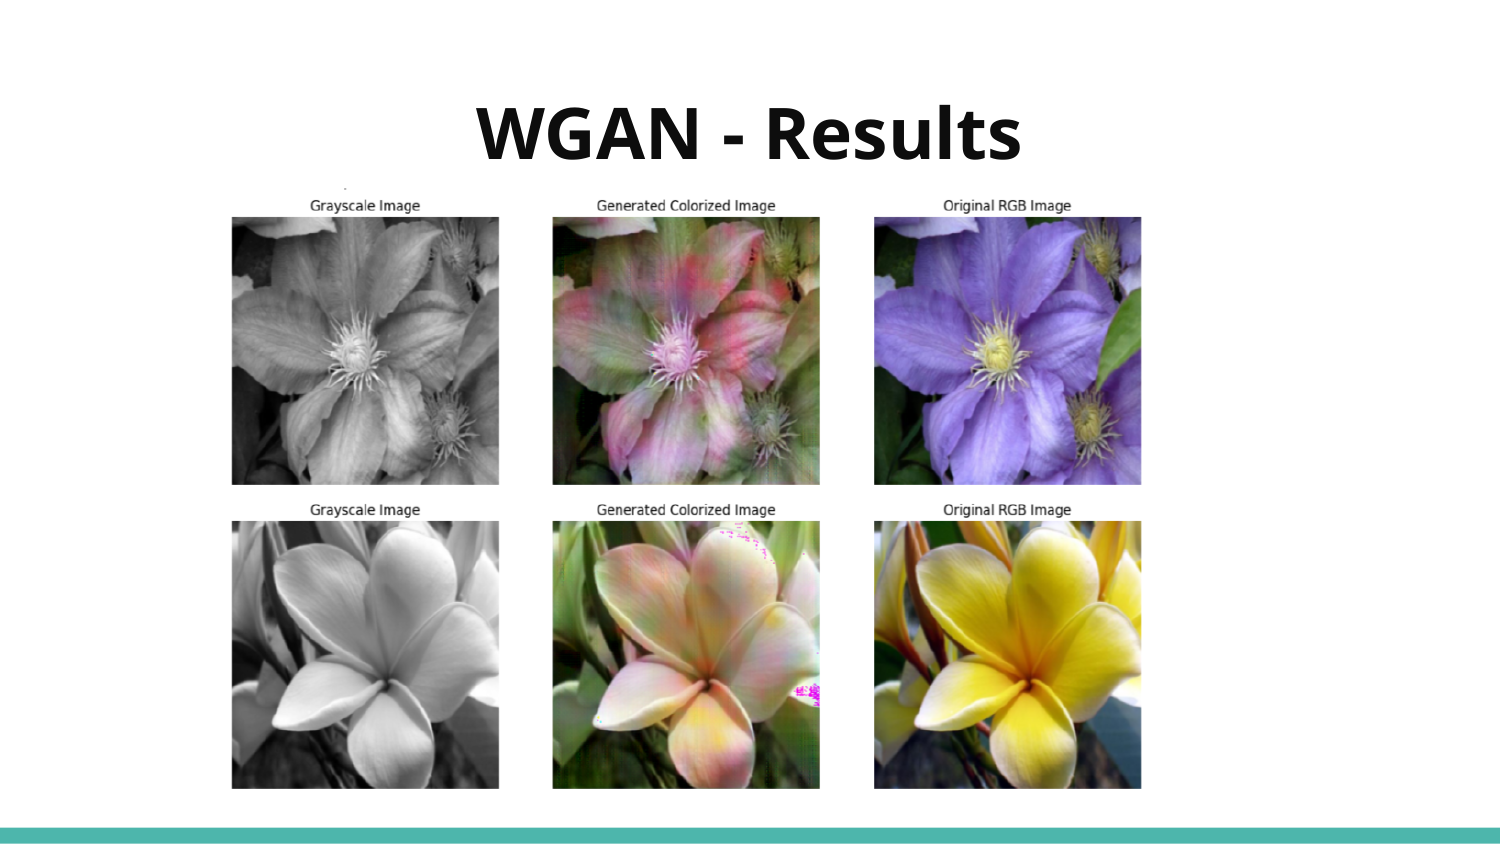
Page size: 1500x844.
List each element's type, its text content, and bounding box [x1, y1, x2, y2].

title WGAN - Results [51, 72, 1449, 189]
picture [221, 188, 1164, 798]
